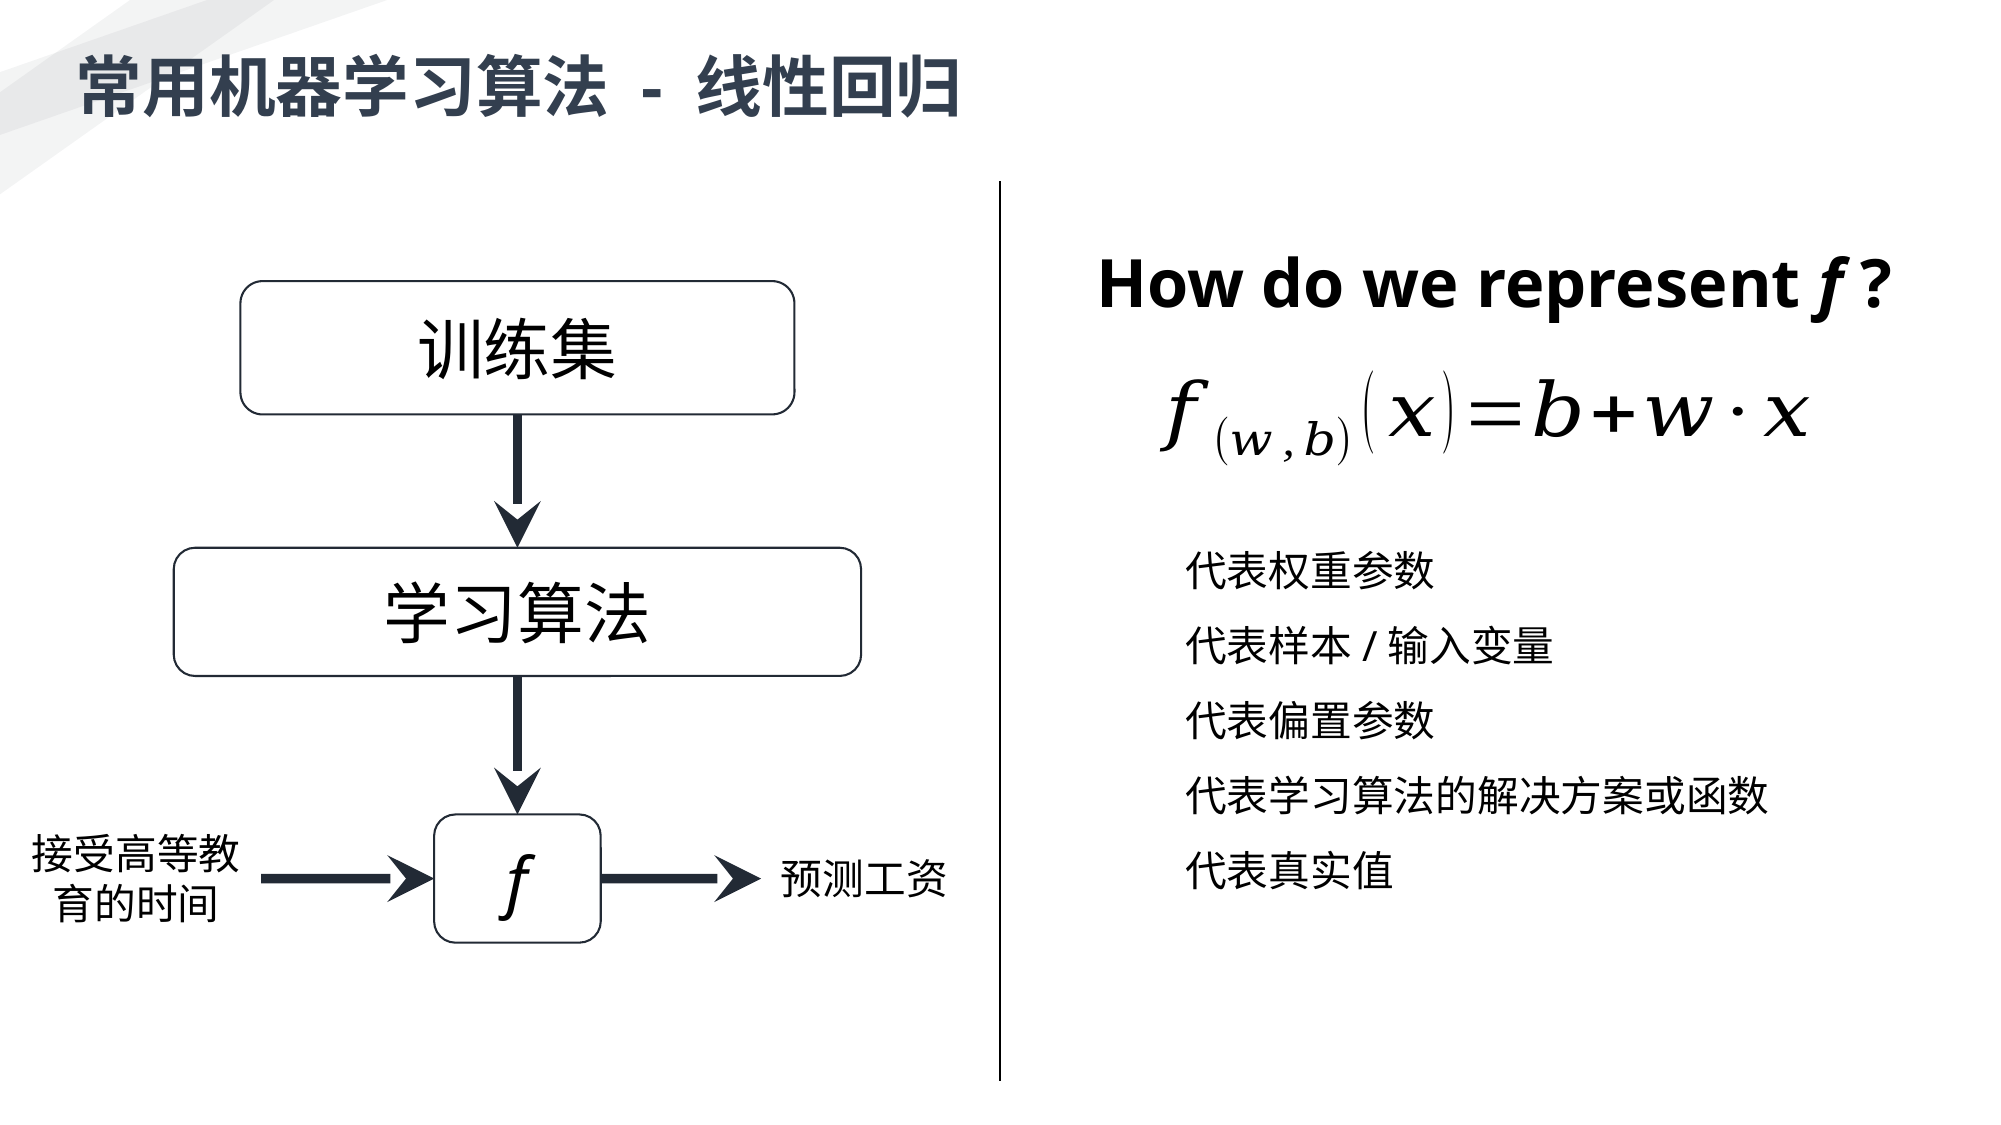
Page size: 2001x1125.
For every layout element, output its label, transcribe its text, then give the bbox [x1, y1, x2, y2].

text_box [11, 281, 982, 943]
text_box How do we represent f ? [1081, 233, 1908, 328]
list 常用机器学习算法 - 线性回归 [61, 37, 1261, 132]
